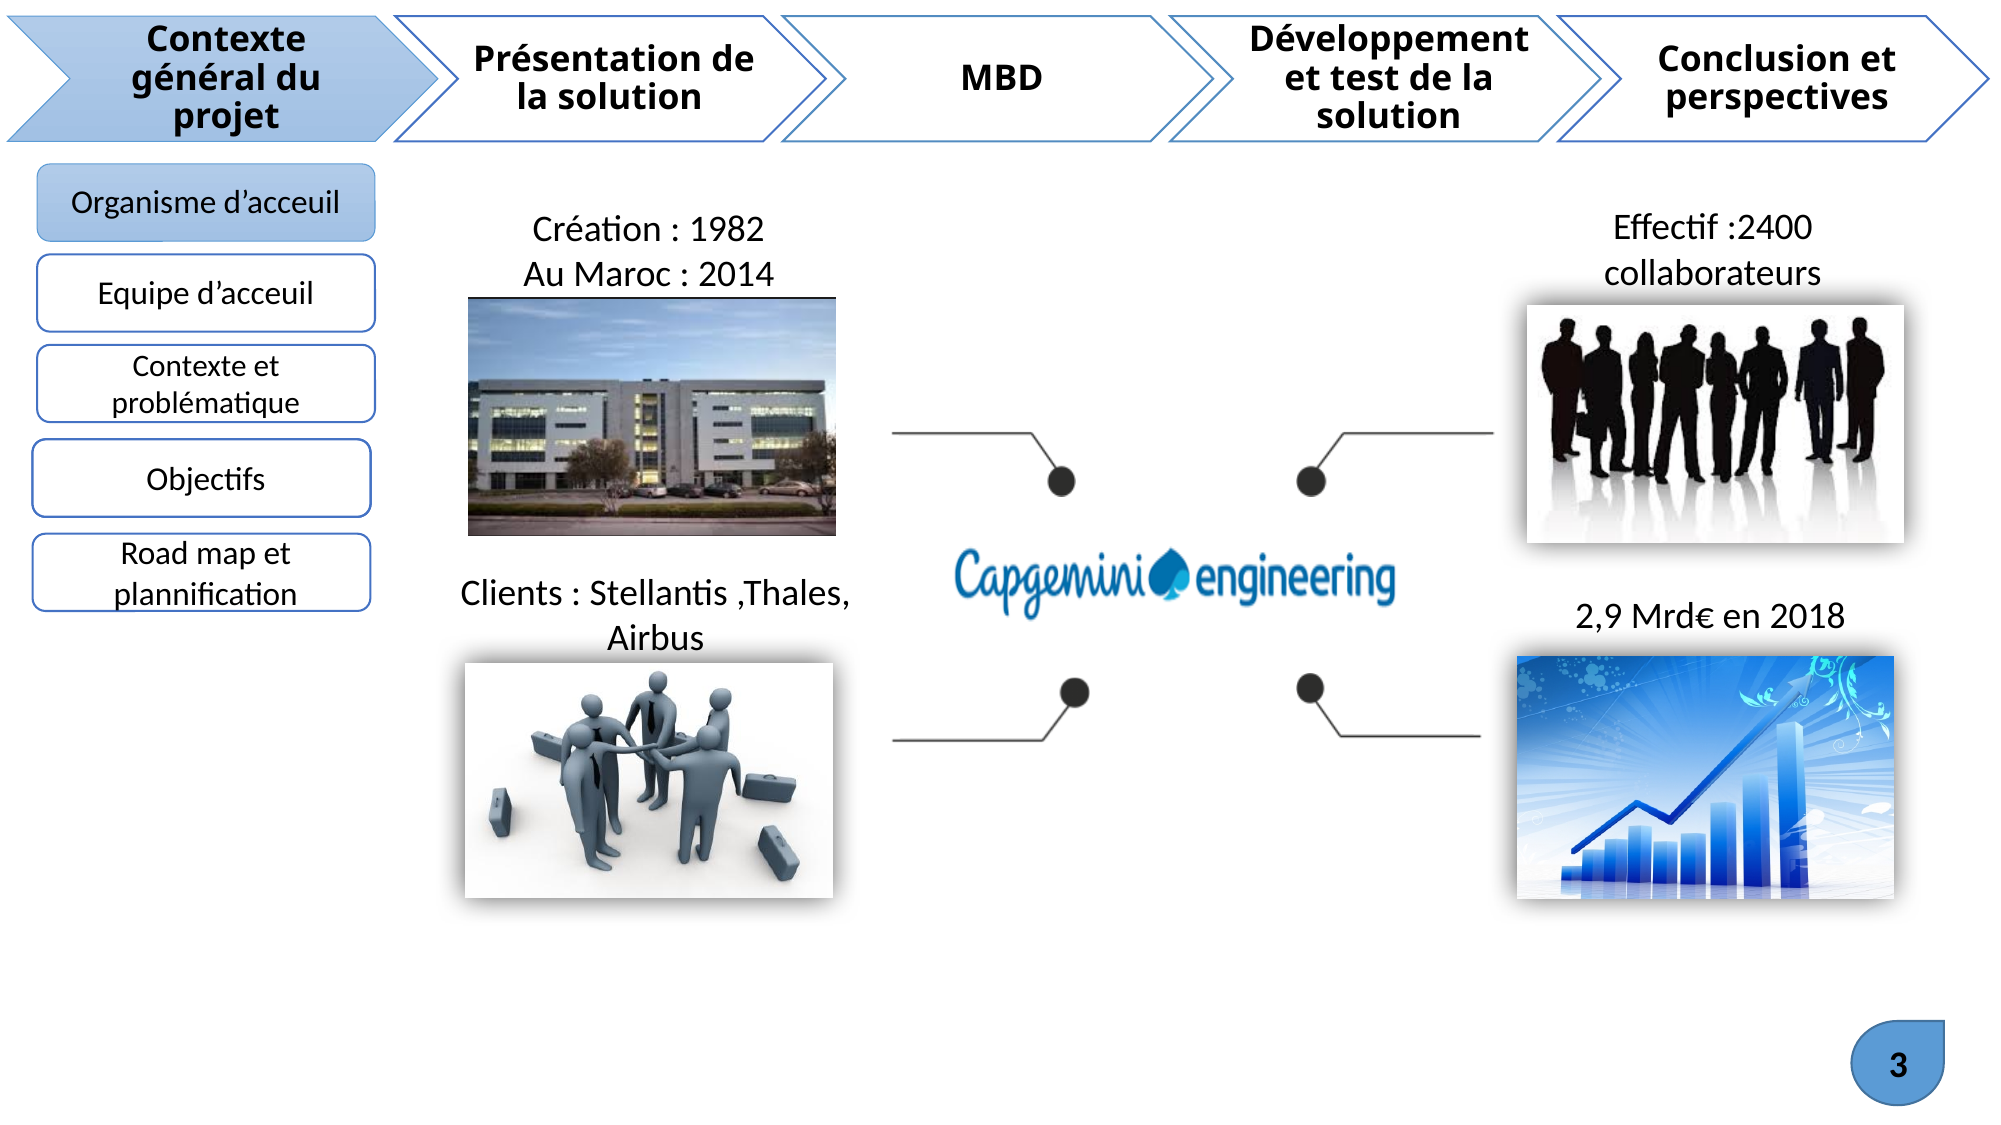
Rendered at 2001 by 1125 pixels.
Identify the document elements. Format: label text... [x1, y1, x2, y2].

picture [465, 663, 833, 899]
text_box [31, 438, 372, 518]
text_box [36, 344, 48, 423]
picture [891, 677, 1090, 743]
text_box 2,9 Mrd€ en 2018 [1519, 583, 1902, 644]
text_box Objectifs [36, 449, 375, 505]
text_box Road map et plannification [36, 524, 375, 619]
picture [1527, 305, 1904, 543]
text_box Clients : Stellantis ,Thales, Airbus [436, 560, 875, 666]
text_box [31, 536, 36, 609]
picture [891, 431, 1495, 739]
text_box [364, 344, 377, 423]
picture [468, 297, 836, 536]
text_box [36, 253, 377, 333]
picture [1517, 656, 1894, 899]
text_box 3 [1851, 1032, 1946, 1093]
text_box [1864, 1019, 1945, 1032]
text_box Contexte et problématique [48, 337, 364, 428]
text_box Effectif :2400 collaborateurs [1519, 195, 1907, 300]
text_box Organisme d’acceuil [37, 173, 375, 228]
text_box [1863, 1093, 1932, 1107]
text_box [7, 16, 1989, 142]
text_box Création : 1982 Au Maroc : 2014 [508, 196, 790, 297]
text_box Equipe d’acceuil [37, 263, 375, 319]
text_box [36, 163, 376, 242]
